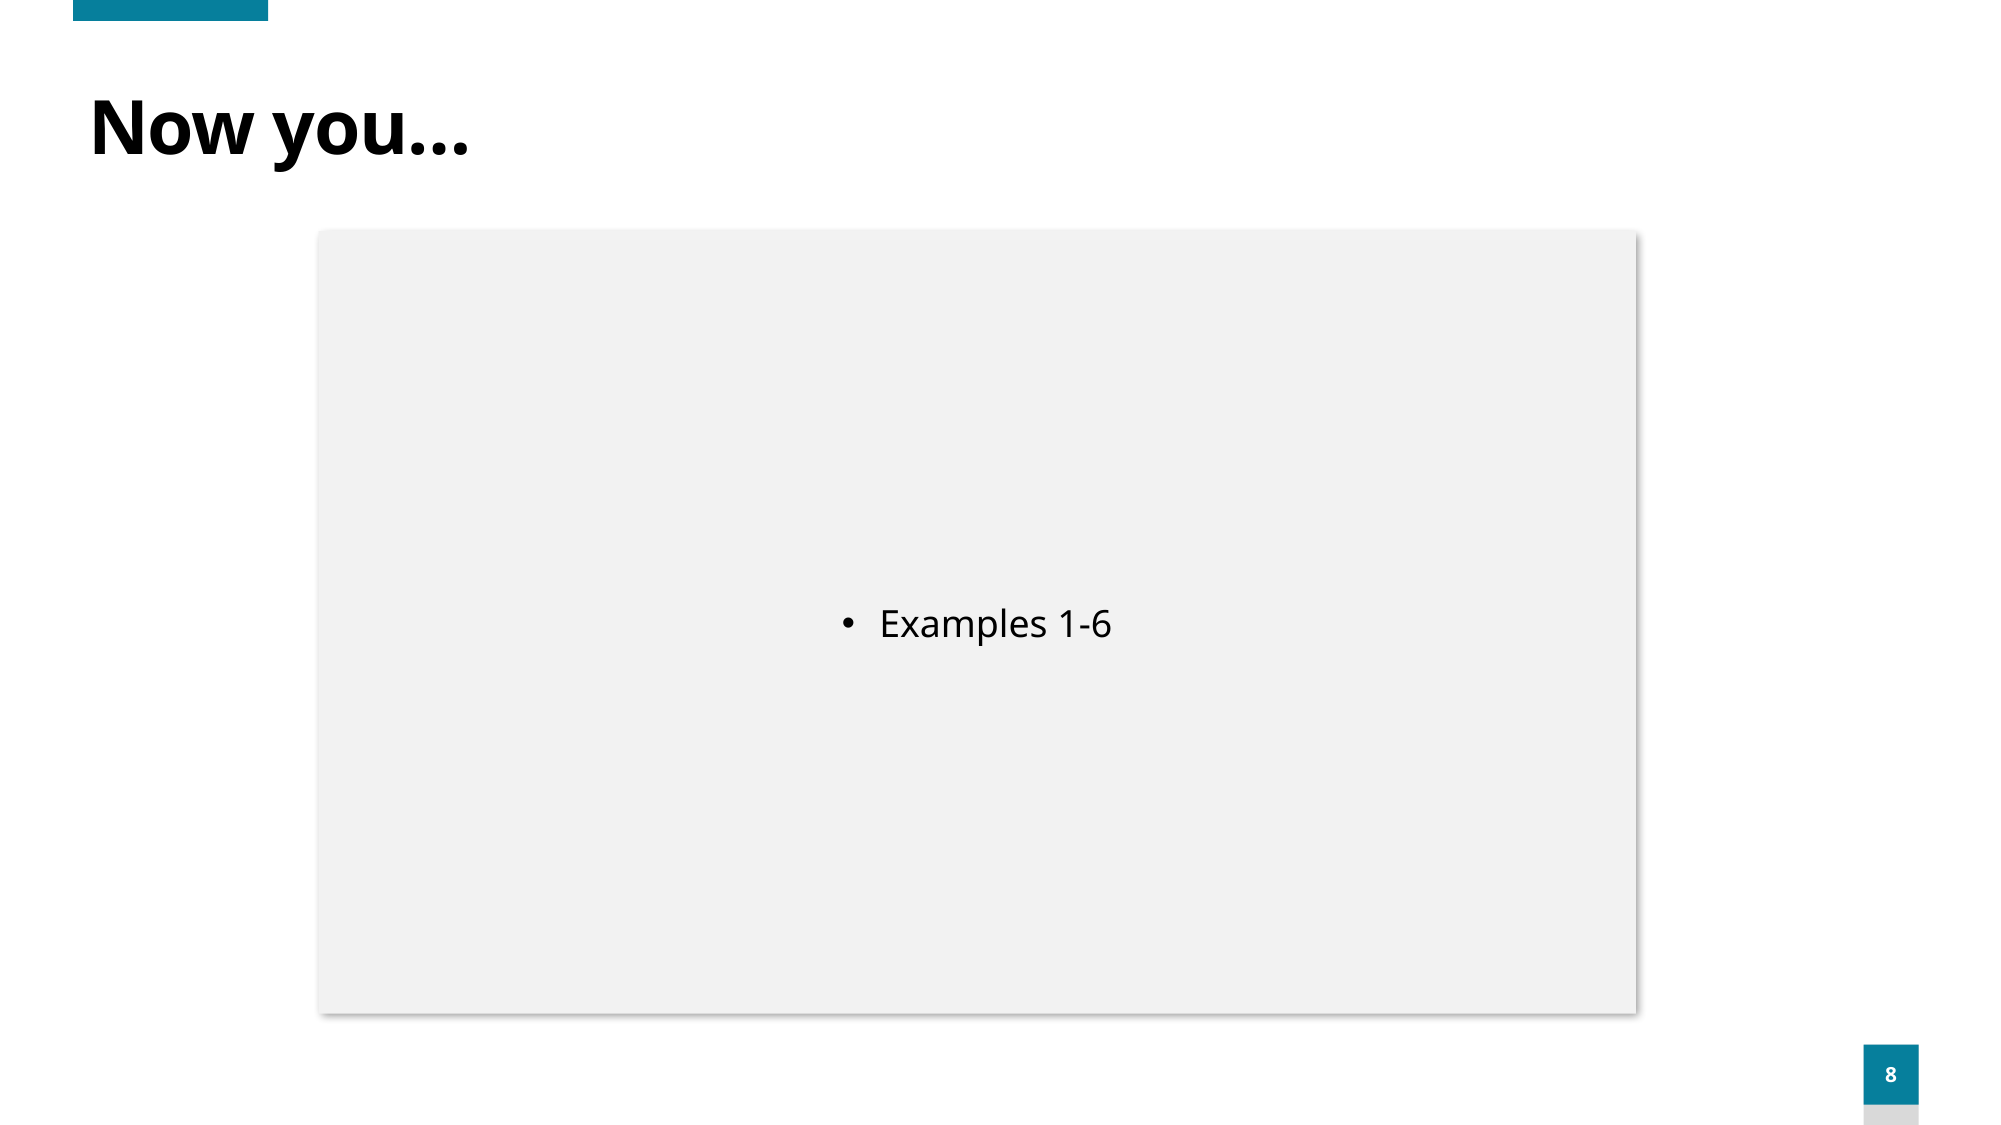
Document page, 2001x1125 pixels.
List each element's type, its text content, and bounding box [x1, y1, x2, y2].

title Now you… [73, 82, 1907, 179]
list Examples 1-6 [318, 230, 1637, 1015]
